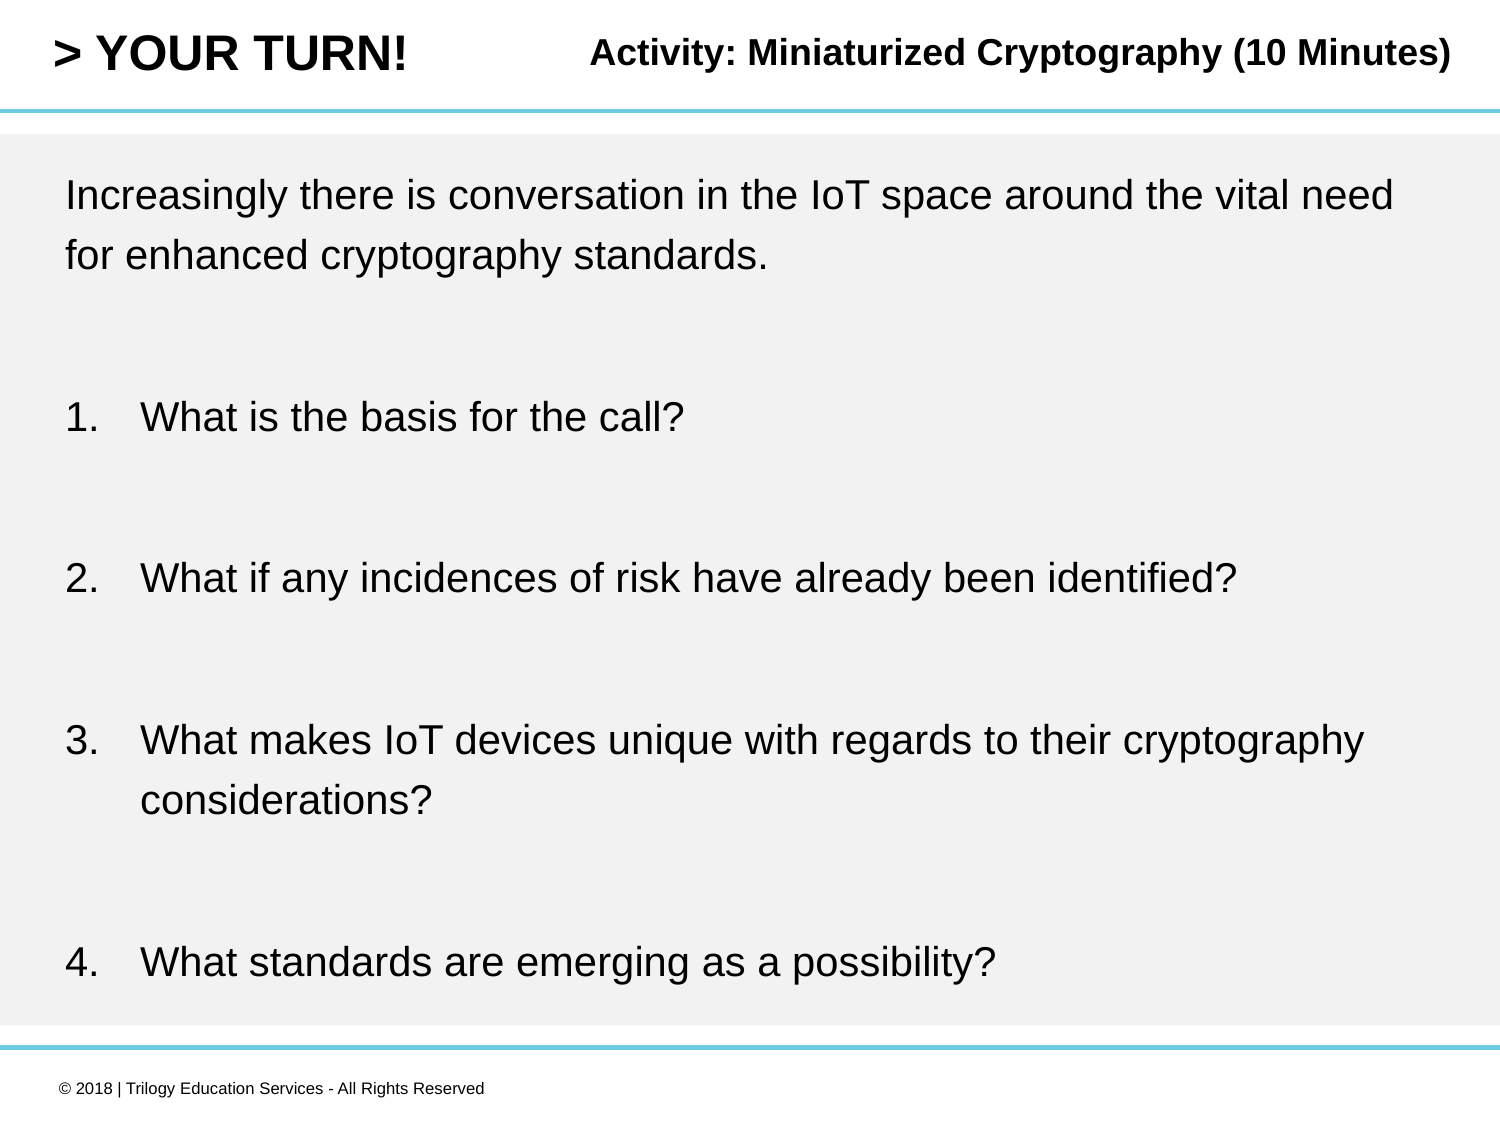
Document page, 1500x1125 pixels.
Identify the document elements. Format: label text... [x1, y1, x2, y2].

list Activity: Miniaturized Cryptography (10 Minutes) [487, 13, 1468, 81]
list Increasingly there is conversation in the IoT space around the vital need for enhanced cryptography standards. What is the basis for the call? What if any incidences of risk have already been identified? What makes IoT devices unique with regards to their cryptography considerations? What standards are emerging as a possibility? [50, 149, 1464, 1025]
